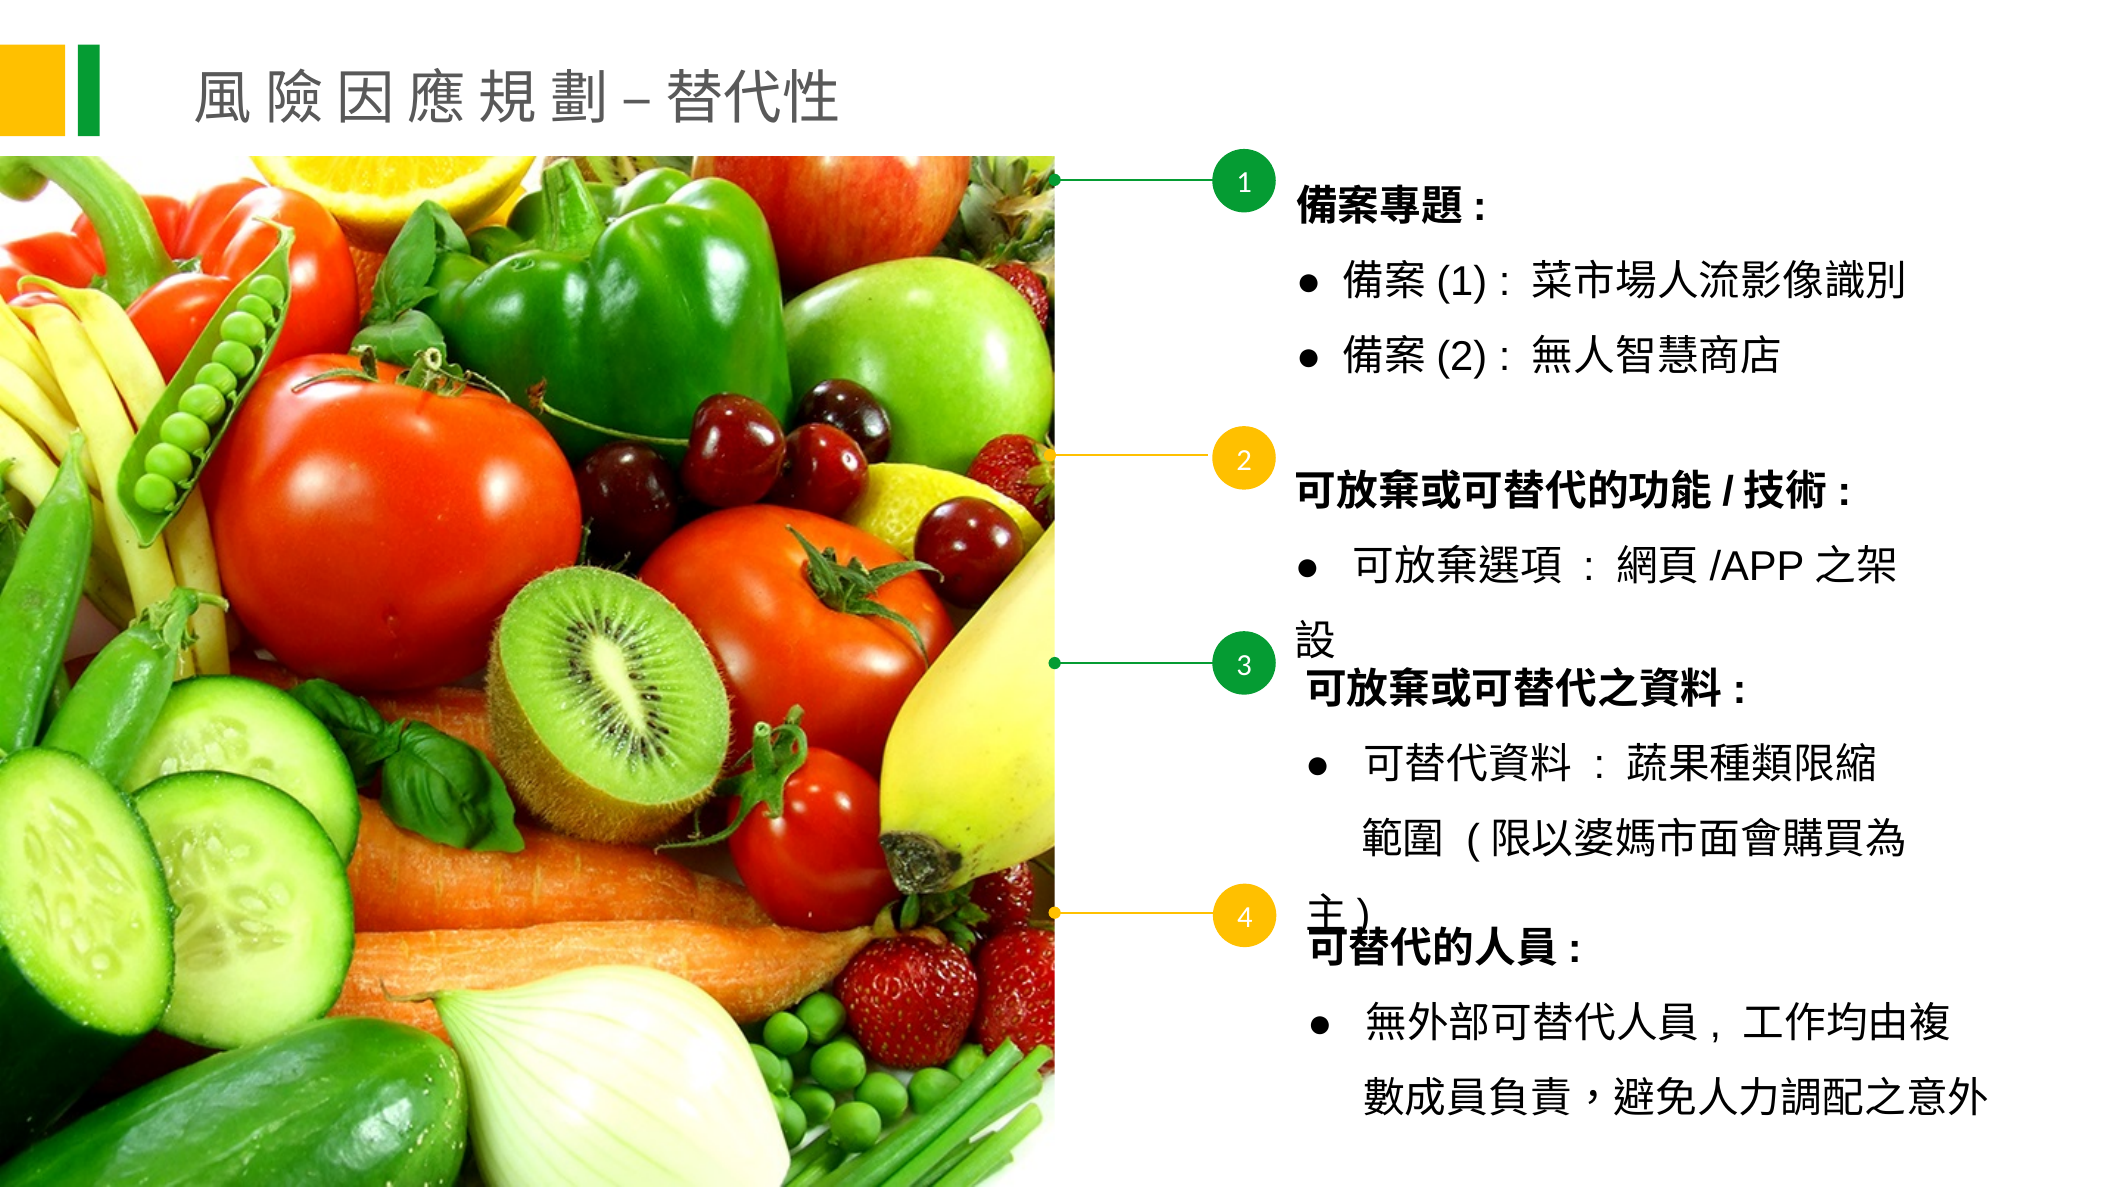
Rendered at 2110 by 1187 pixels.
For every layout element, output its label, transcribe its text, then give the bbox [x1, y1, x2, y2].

text_box 備案專題: ● 備案(1) : 菜市場人流影像識別 ● 備案(2) : 無人智慧商店 [1281, 146, 1930, 387]
text_box 可放棄或可替代之資料: ● 可替代資料 : 蔬果種類限縮 範圍 (限以婆媽市面會購買為主) [1290, 629, 1976, 1020]
text_box 可放棄或可替代的功能/技術: ● 可放棄選項 : 網頁/APP之架設 [1279, 431, 1929, 822]
text_box 2 [1212, 426, 1276, 490]
text_box 点击添加相关标题文字 [135, 44, 625, 137]
text_box [0, 156, 1055, 1187]
text_box 1 [1212, 148, 1276, 213]
text_box 3 [1212, 631, 1276, 695]
text_box 風 險 因 應 規 劃 – 替代性 [145, 49, 890, 142]
text_box 可替代的人員: ● 無外部可替代人員, 工作均由複 數成員負責，避免人力調配之意外 [1292, 888, 2048, 1187]
text_box 4 [1213, 883, 1277, 948]
